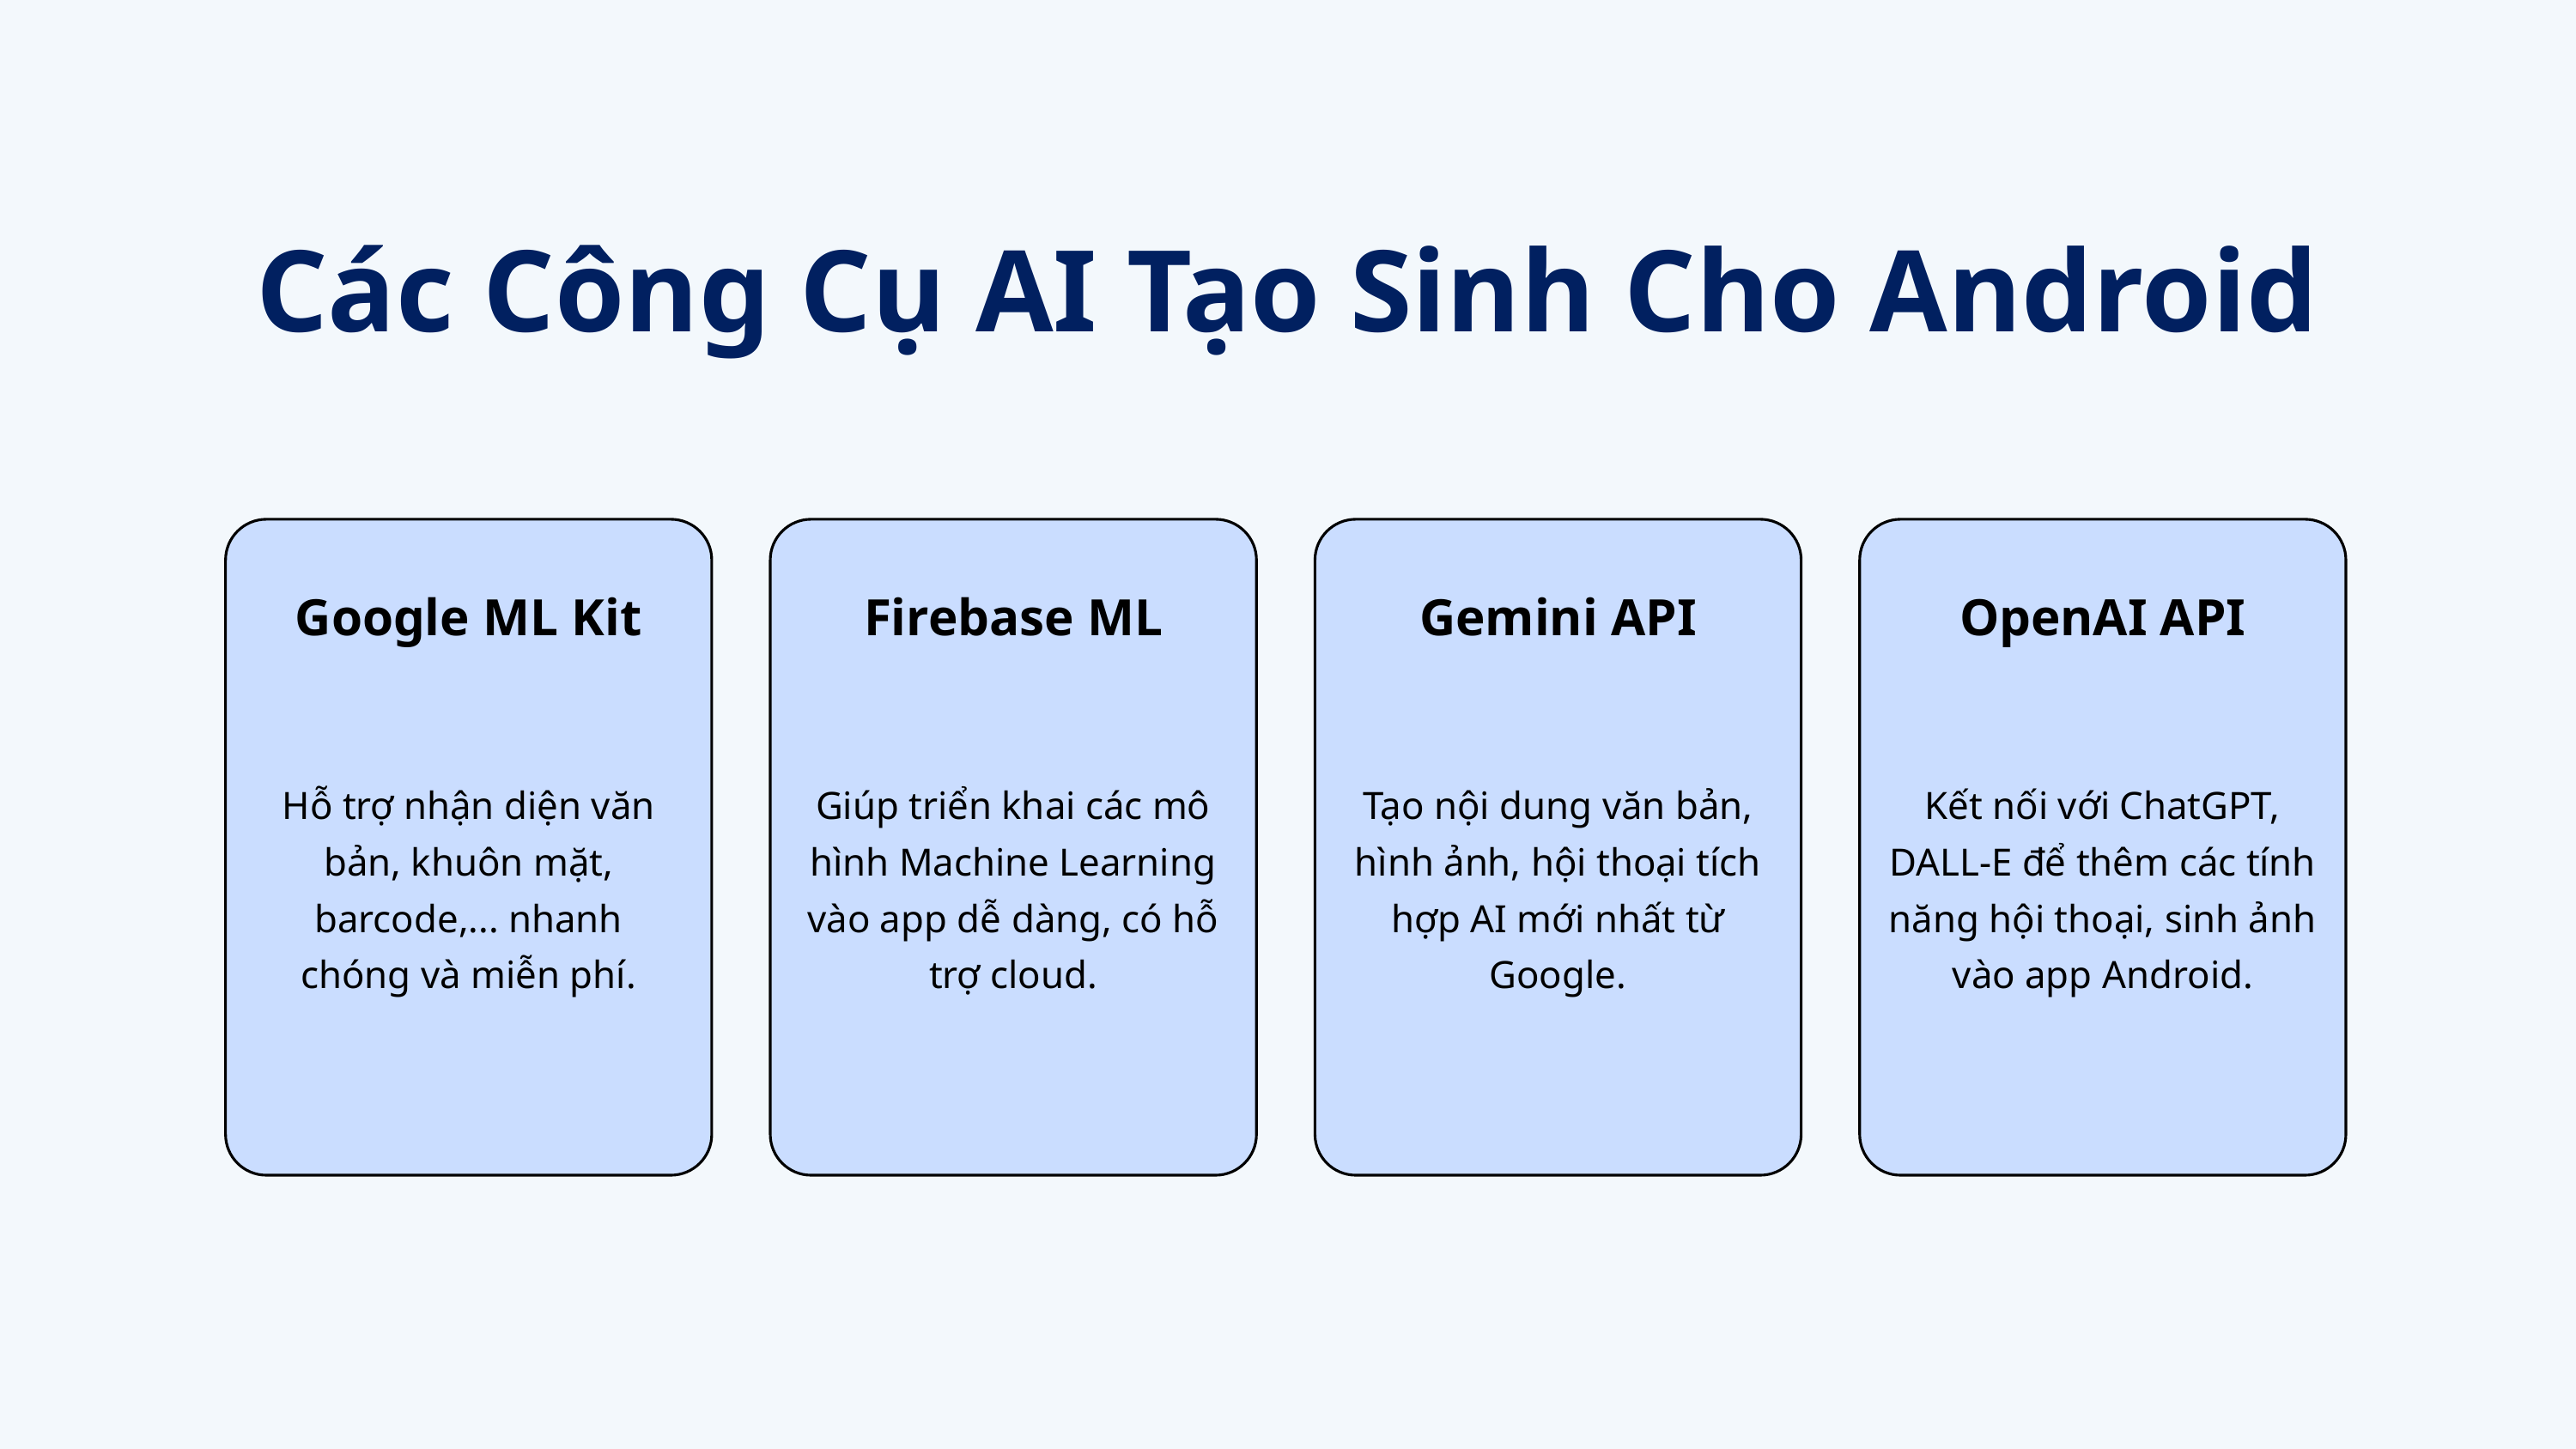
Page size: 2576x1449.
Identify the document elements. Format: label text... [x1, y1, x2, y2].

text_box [225, 518, 713, 1176]
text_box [1859, 518, 2347, 1176]
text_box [1315, 518, 1801, 1176]
text_box Các Công Cụ AI Tạo Sinh Cho Android [0, 239, 2576, 583]
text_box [769, 518, 1257, 1176]
